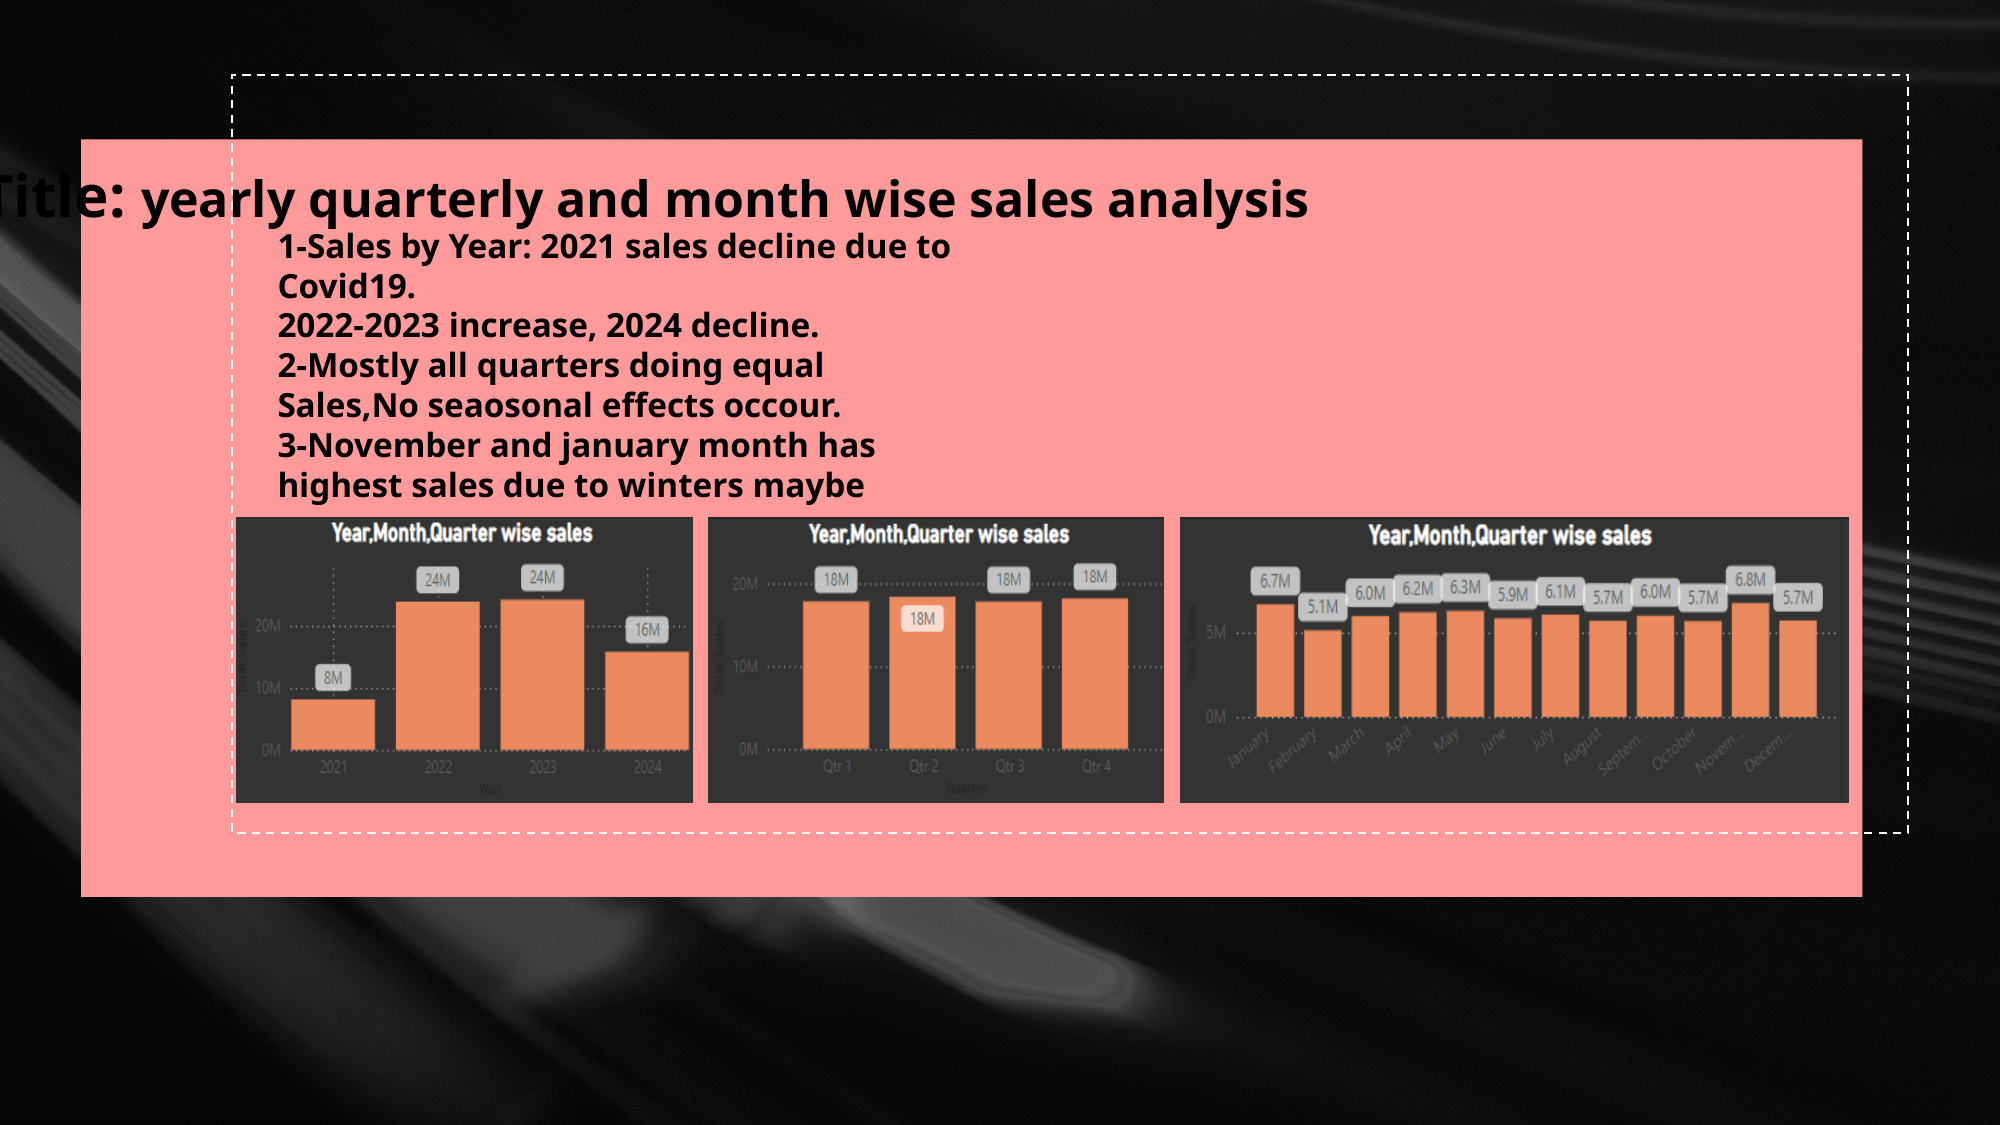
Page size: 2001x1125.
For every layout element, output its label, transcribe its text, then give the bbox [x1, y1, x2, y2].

text_box 1-Sales by Year: 2021 sales decline due to Covid19. 2022-2023 increase, 2024 decline. 2-Mostly all quarters doing equal Sales,No seaosonal effects occour. 3-November and january month has highest sales due to winters maybe [262, 217, 990, 597]
picture [1180, 517, 1849, 803]
text_box Title: yearly quarterly and month wise sales analysis [0, 151, 1325, 237]
picture [0, 0, 2000, 1125]
picture [708, 517, 1164, 803]
picture [236, 517, 693, 803]
